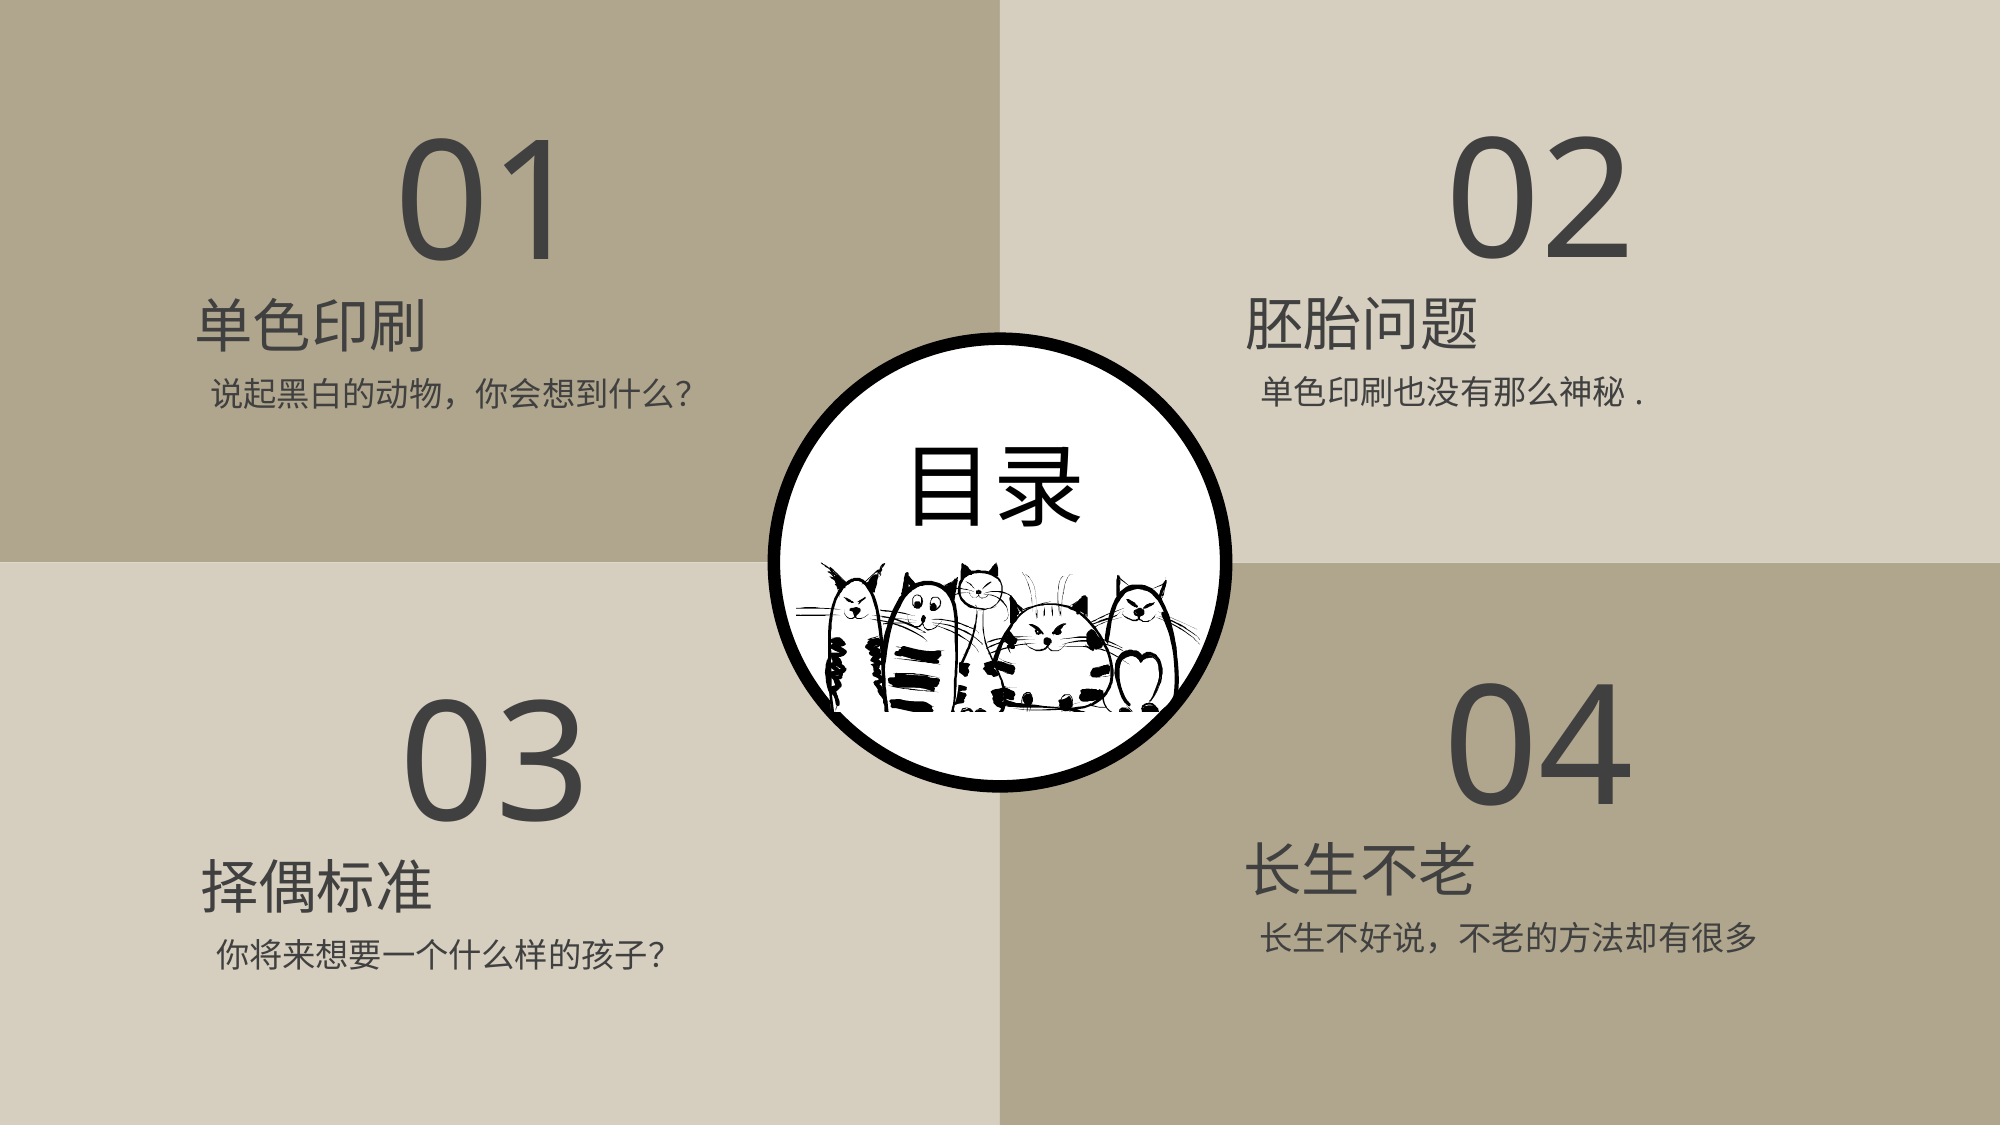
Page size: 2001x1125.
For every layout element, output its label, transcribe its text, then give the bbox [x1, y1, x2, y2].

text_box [1230, 83, 1915, 420]
text_box [870, 712, 1170, 788]
text_box [999, 0, 2000, 561]
text_box 目录 [886, 420, 1244, 545]
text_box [185, 646, 870, 983]
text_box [1228, 630, 1913, 966]
picture [796, 562, 1200, 712]
text_box [999, 561, 2000, 1125]
text_box [772, 337, 1228, 670]
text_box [179, 85, 864, 421]
text_box [0, 561, 999, 1125]
text_box [0, 0, 999, 561]
